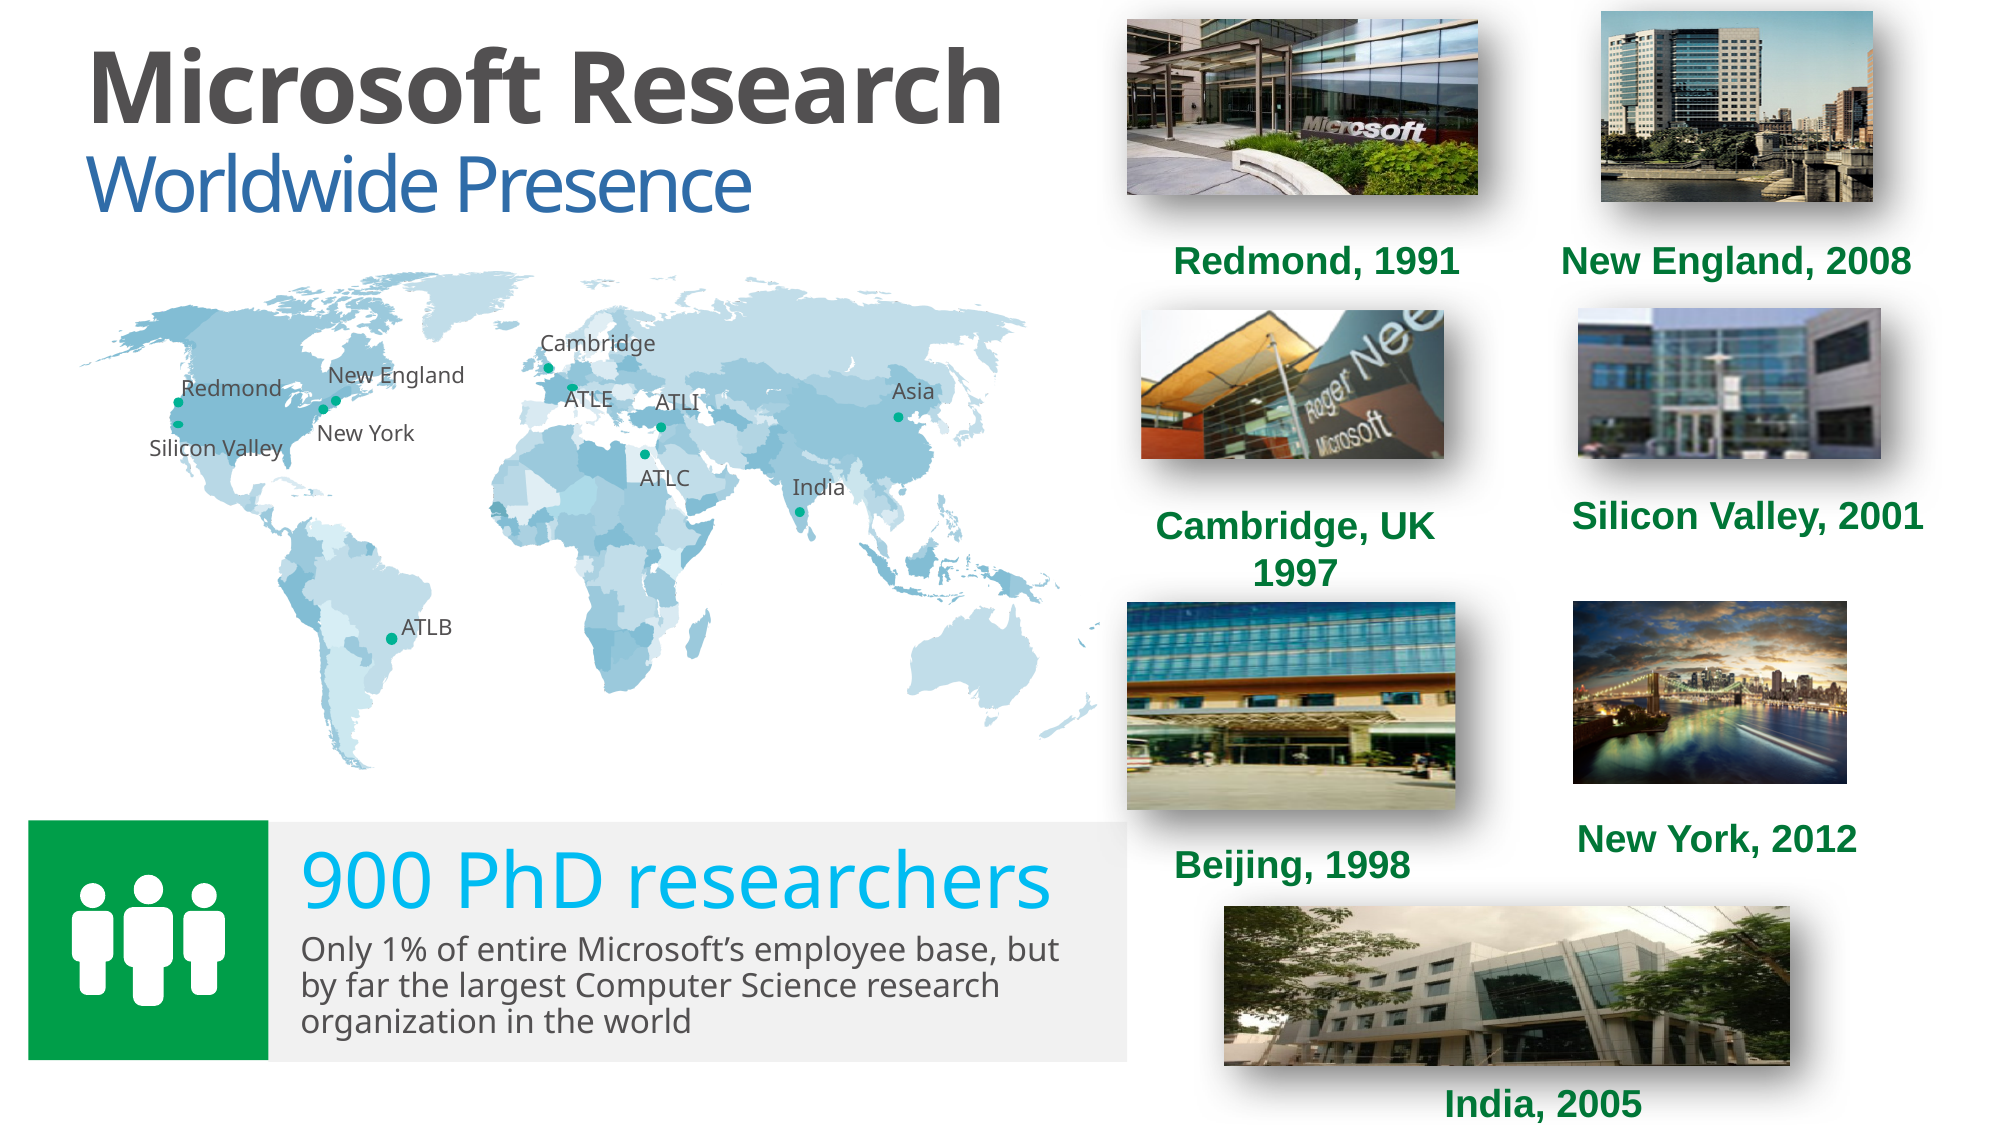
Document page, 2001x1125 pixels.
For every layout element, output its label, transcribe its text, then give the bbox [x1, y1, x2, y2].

text_box Silicon Valley, 2001 [1571, 477, 1925, 551]
text_box New England, 2008 [1560, 230, 1912, 296]
text_box [28, 820, 269, 1061]
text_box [79, 271, 1101, 770]
picture [1388, 602, 1397, 607]
picture [1126, 19, 1478, 195]
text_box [71, 874, 225, 1007]
picture [1224, 906, 1790, 1066]
text_box 900 PhD researchers Only 1% of entire Microsoft’s employee base, but by far the largest Computer Science research organization in the world [268, 821, 1128, 1062]
picture [1572, 600, 1848, 784]
picture [1577, 308, 1881, 460]
picture [1126, 602, 1456, 810]
text_box Beijing, 1998 [1128, 825, 1490, 900]
text_box India, 2005 [1260, 1065, 1826, 1125]
picture [1600, 10, 1873, 202]
picture [1141, 310, 1444, 459]
text_box Microsoft Research Worldwide Presence [85, 37, 1915, 230]
text_box New York, 2012 [1519, 800, 1915, 874]
text_box Cambridge, UK 1997 [1155, 499, 1436, 602]
text_box Redmond, 1991 [1144, 236, 1489, 296]
